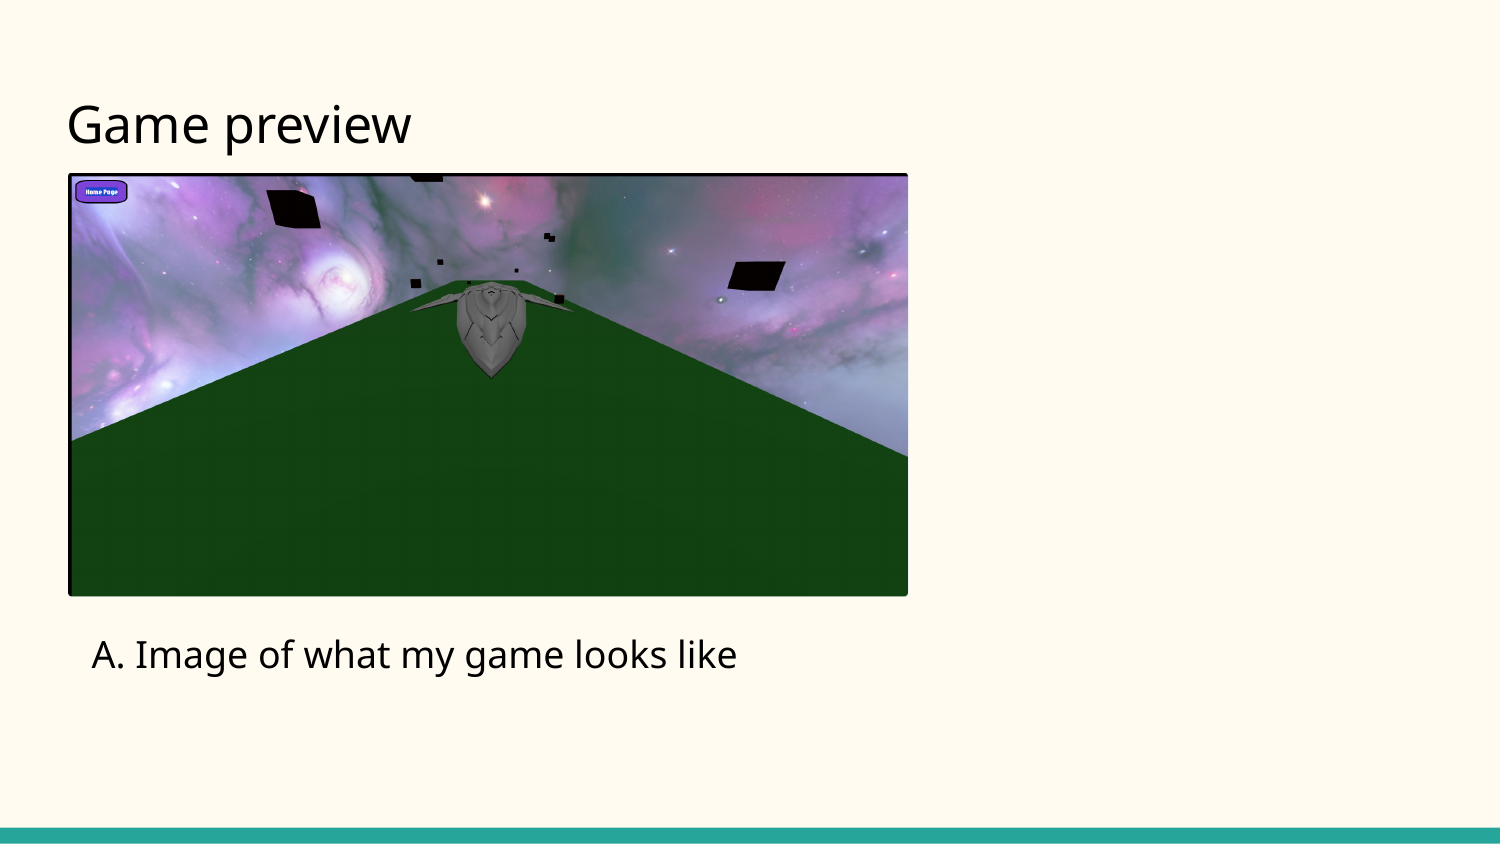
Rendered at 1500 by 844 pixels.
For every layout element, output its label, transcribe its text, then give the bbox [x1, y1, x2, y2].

picture [68, 173, 909, 598]
title Game preview [51, 72, 1449, 174]
text_box A. Image of what my game looks like [76, 616, 886, 691]
